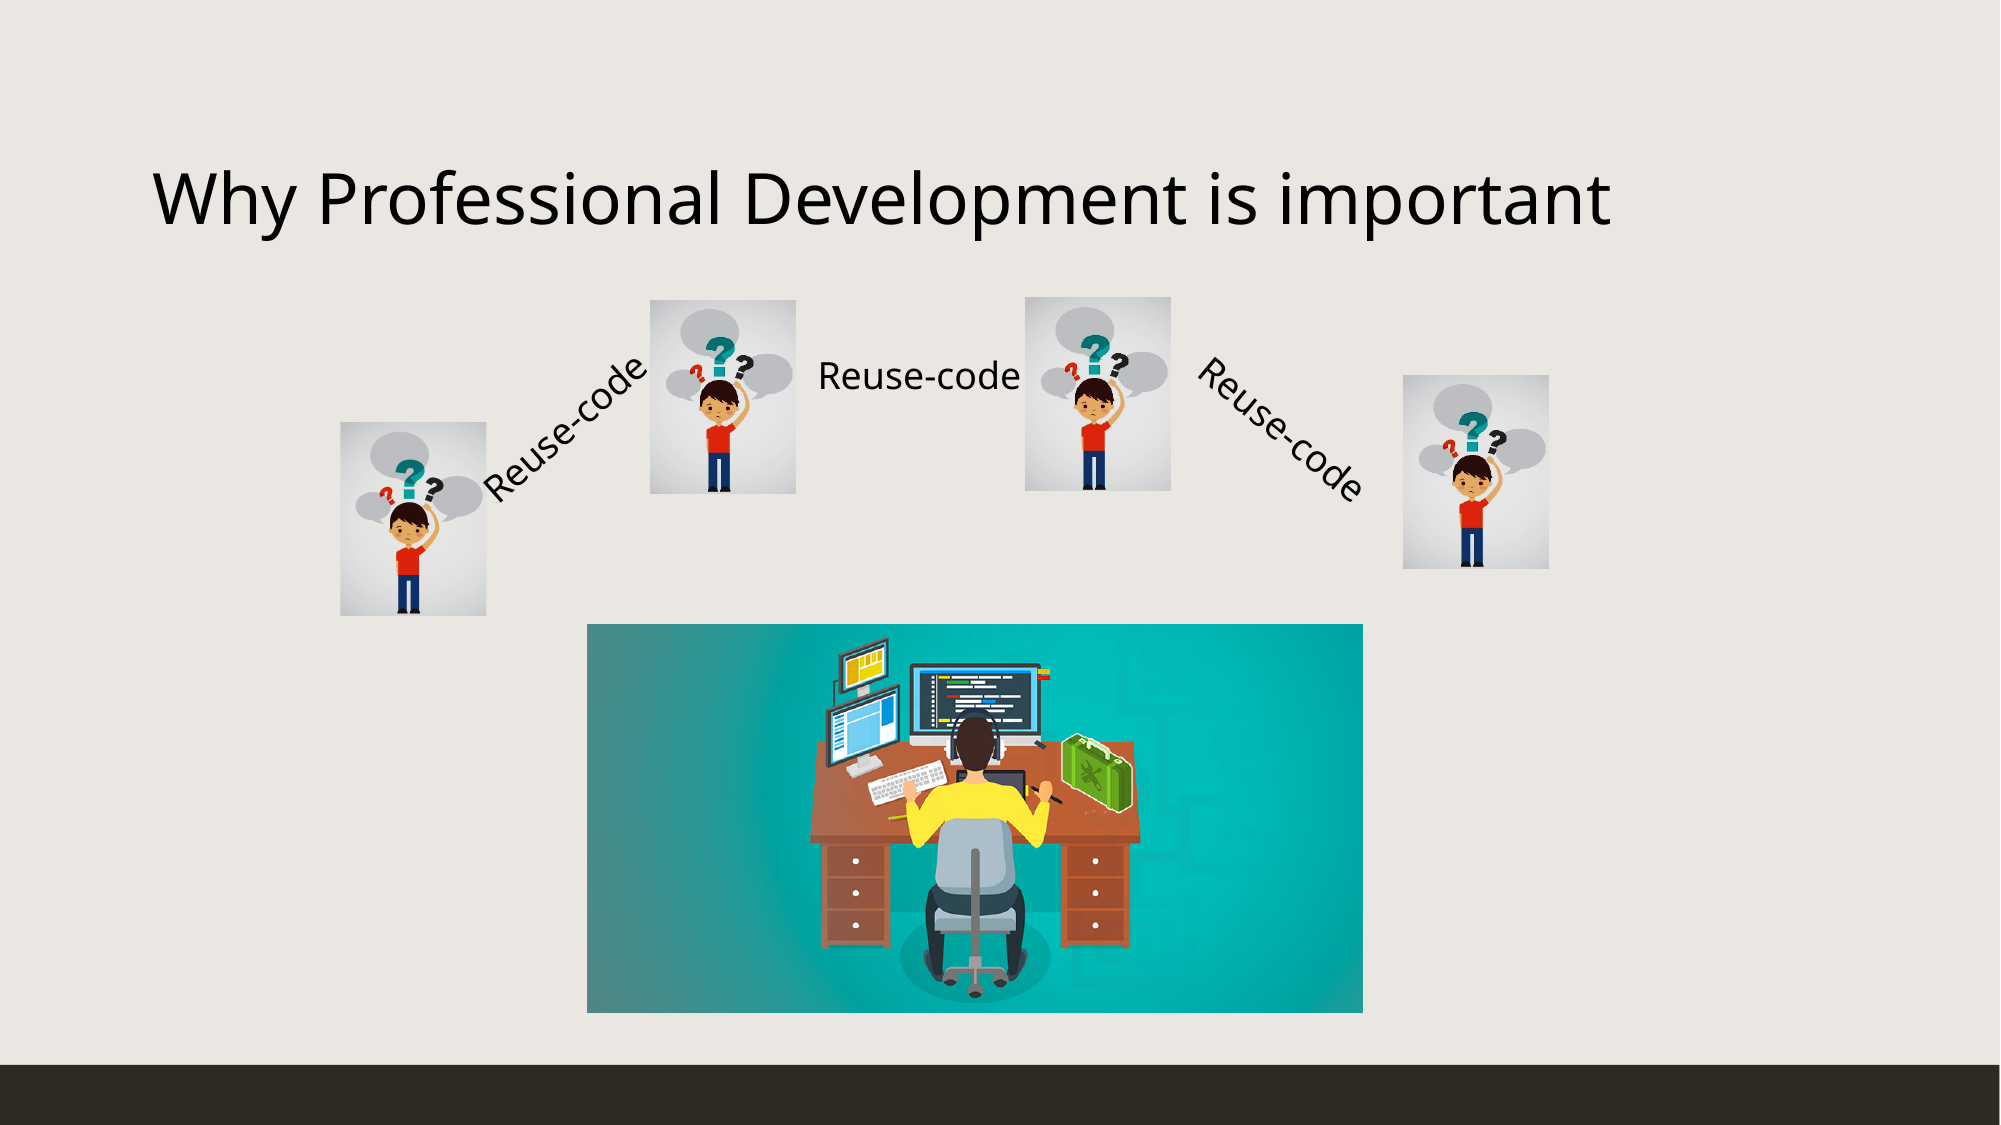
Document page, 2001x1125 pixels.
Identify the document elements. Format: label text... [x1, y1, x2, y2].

picture [1024, 297, 1171, 491]
picture [1402, 374, 1549, 569]
text_box Reuse-code [487, 326, 649, 527]
picture [649, 299, 796, 494]
title Why Professional Development is important [137, 59, 1863, 248]
text_box Reuse-code [802, 344, 1024, 405]
text_box Reuse-code [1175, 331, 1393, 527]
picture [340, 422, 487, 616]
picture [587, 624, 1363, 1013]
